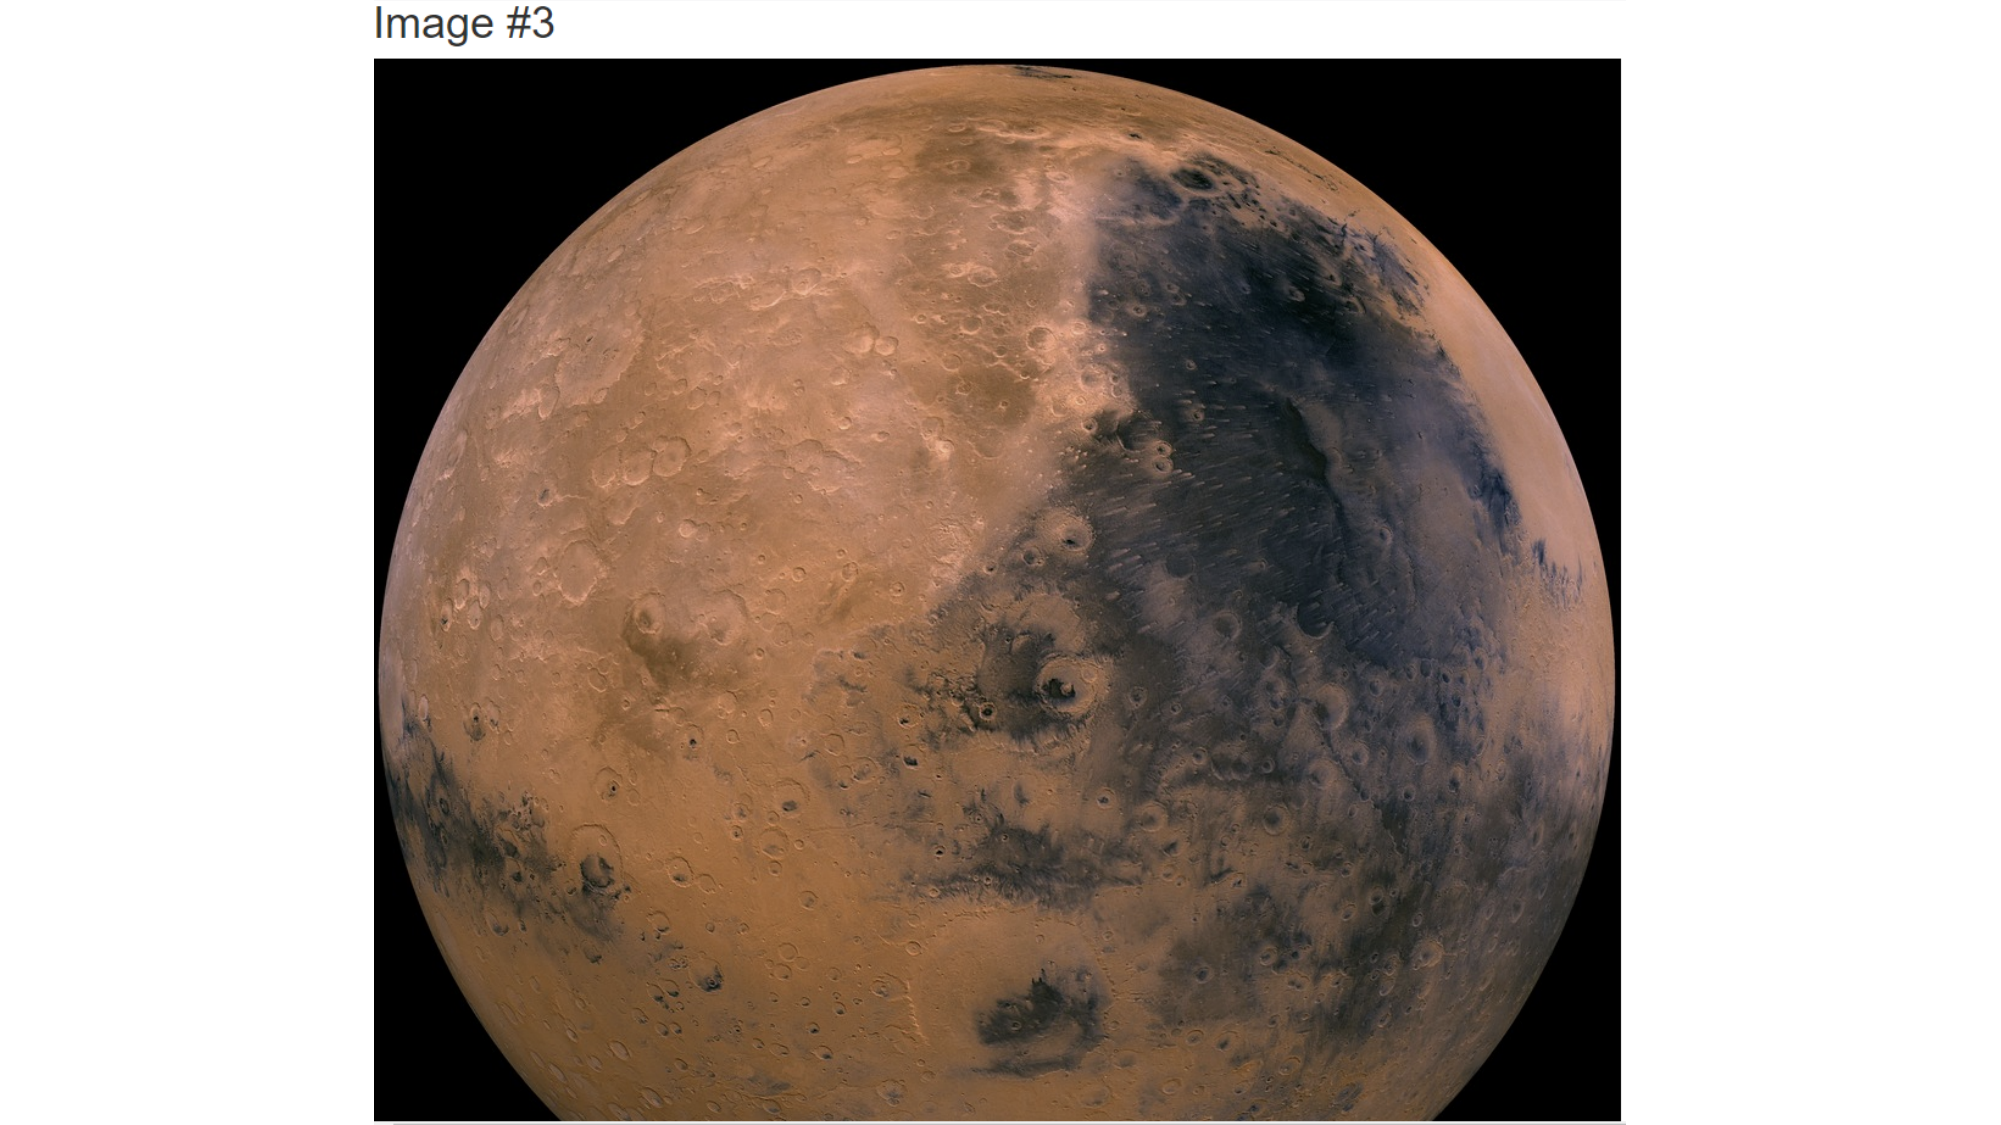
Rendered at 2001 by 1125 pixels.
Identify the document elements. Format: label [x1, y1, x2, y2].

picture [374, 0, 1626, 1125]
